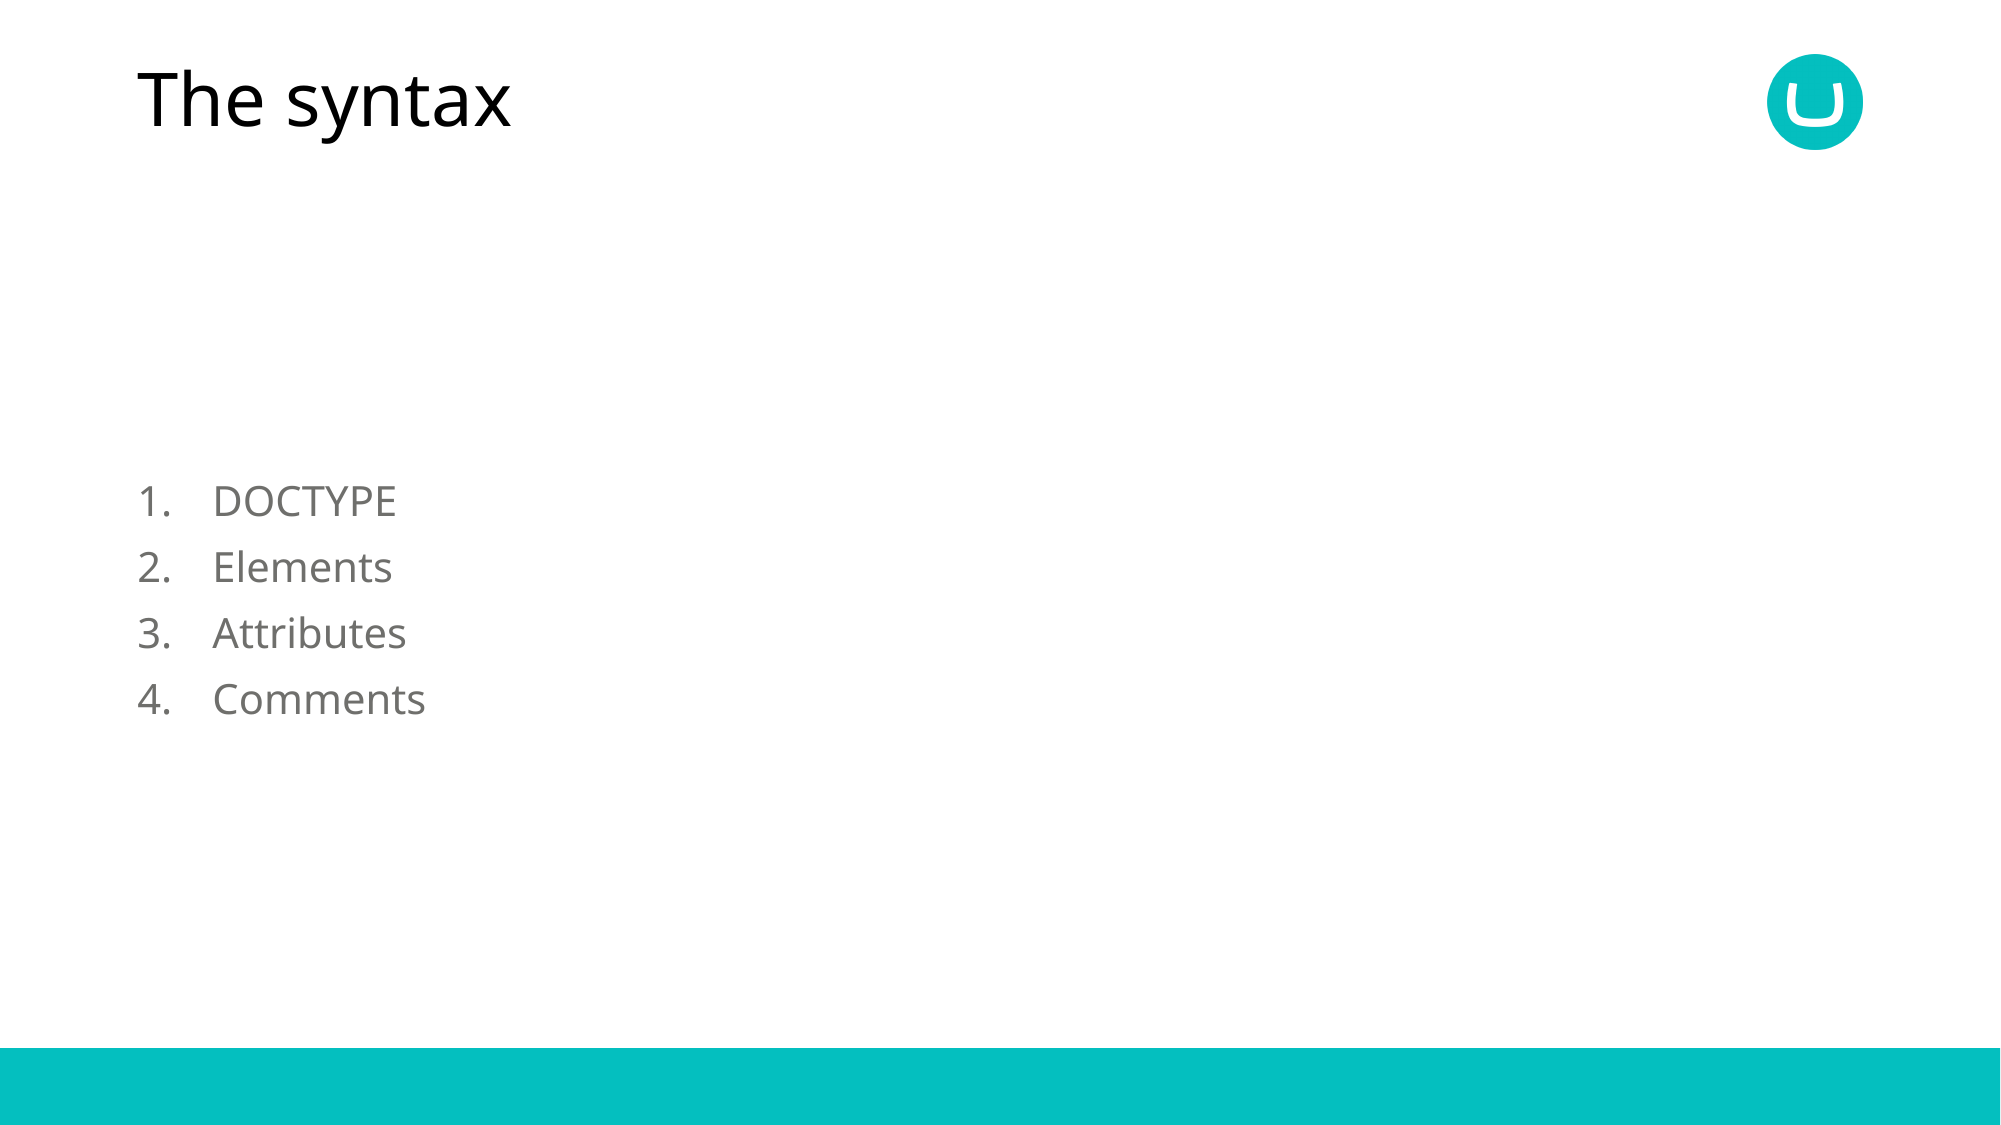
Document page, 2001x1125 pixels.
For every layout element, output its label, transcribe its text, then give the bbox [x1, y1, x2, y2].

picture [1767, 54, 1863, 150]
list DOCTYPE Elements Attributes Comments [137, 190, 1863, 1014]
title The syntax [137, 54, 1662, 150]
